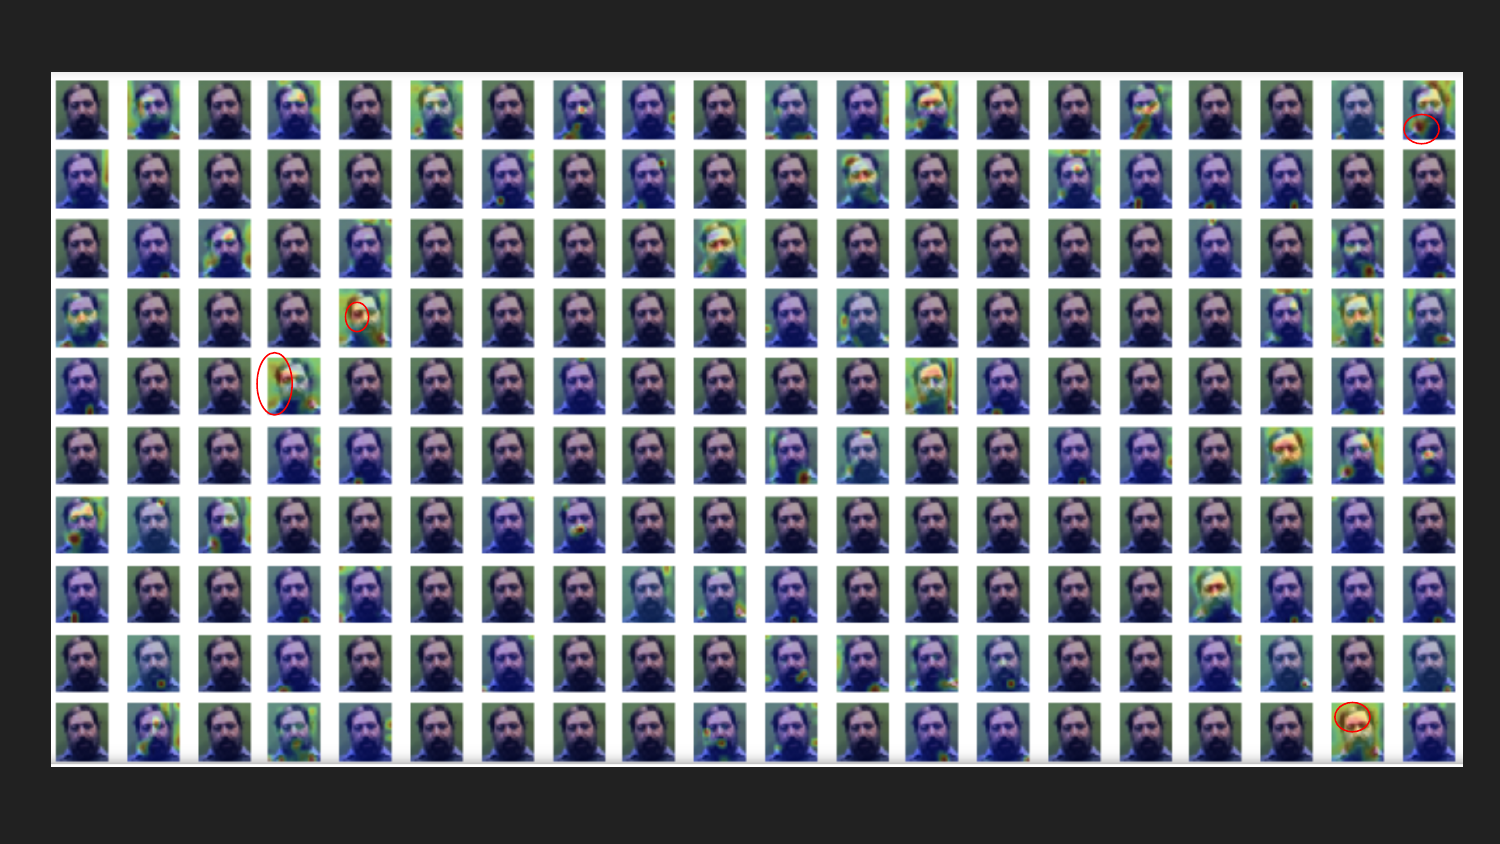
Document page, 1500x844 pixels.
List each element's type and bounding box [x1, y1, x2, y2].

picture [50, 72, 1463, 767]
